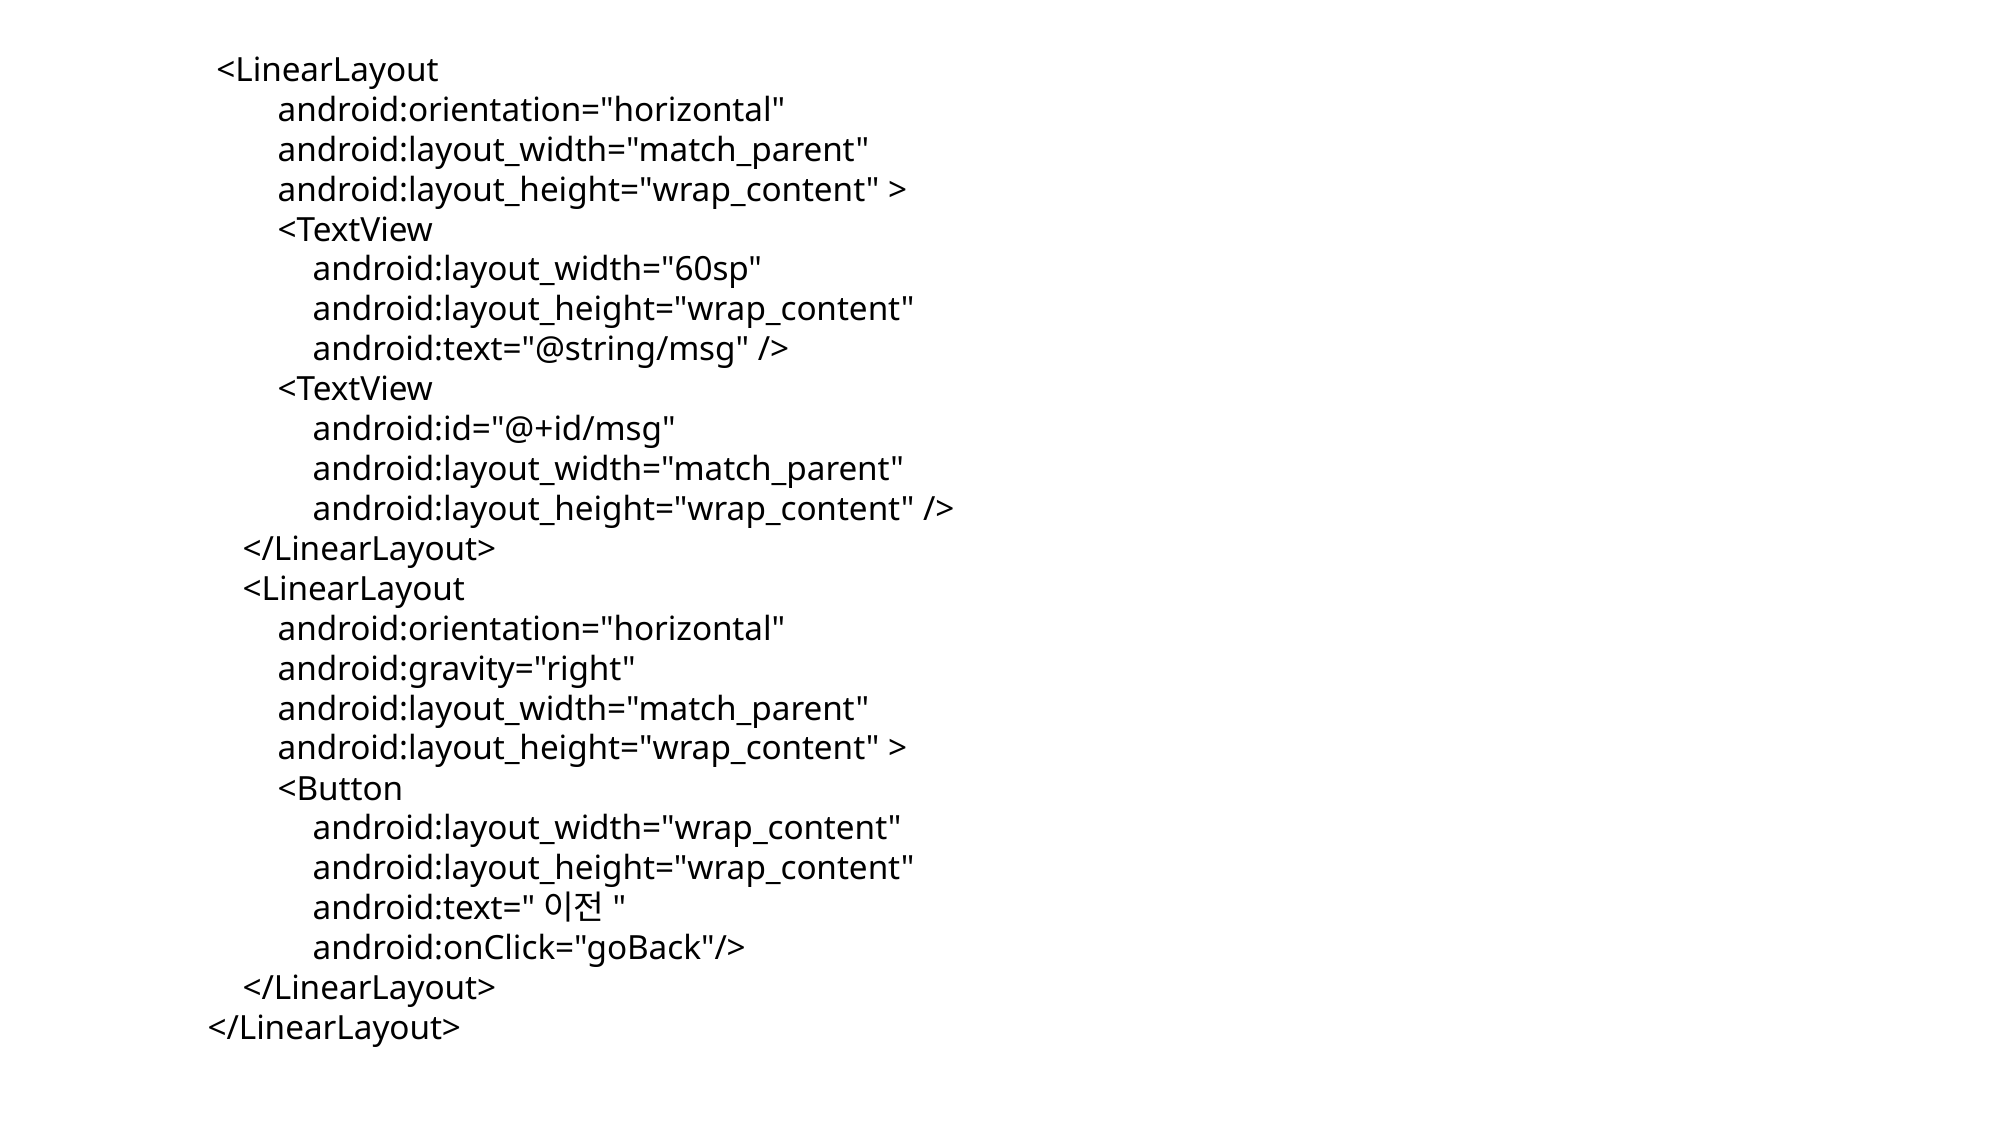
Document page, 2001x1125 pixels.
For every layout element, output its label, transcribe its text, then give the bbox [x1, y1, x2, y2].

text_box <LinearLayout android:orientation="horizontal" android:layout_width="match_parent" android:layout_height="wrap_content" > <TextView android:layout_width="60sp" android:layout_height="wrap_content" android:text="@string/msg" /> <TextView android:id="@+id/msg" android:layout_width="match_parent" android:layout_height="wrap_content" /> </LinearLayout> <LinearLayout android:orientation="horizontal" android:gravity="right" android:layout_width="match_parent" android:layout_height="wrap_content" > <Button android:layout_width="wrap_content" android:layout_height="wrap_content" android:text="이전" android:onClick="goBack"/> </LinearLayout> </LinearLayout> [192, 40, 1193, 1054]
